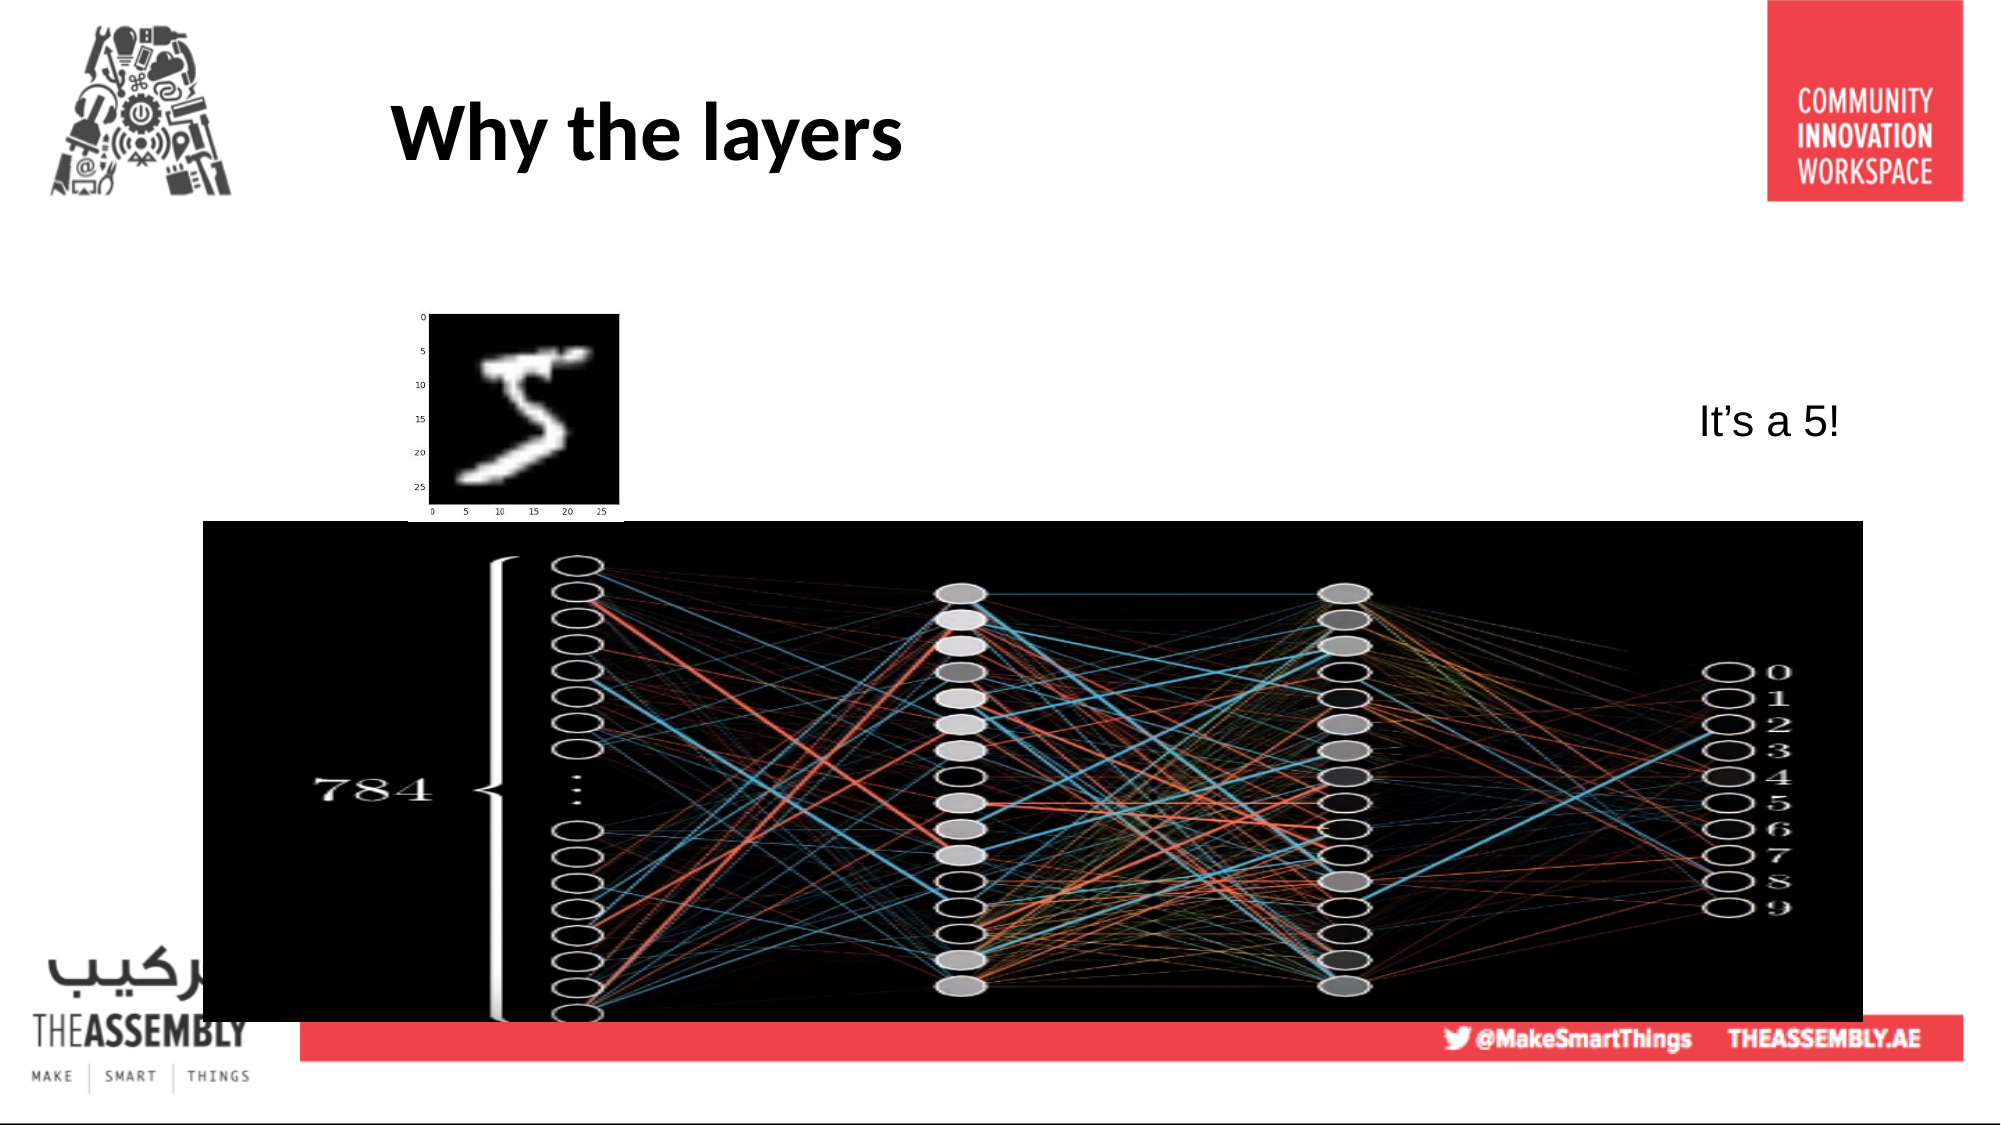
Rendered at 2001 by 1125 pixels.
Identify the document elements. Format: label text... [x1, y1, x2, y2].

text_box Why the layers [375, 69, 1863, 185]
picture [0, 0, 2001, 1125]
text_box It’s a 5! [1683, 384, 2000, 453]
